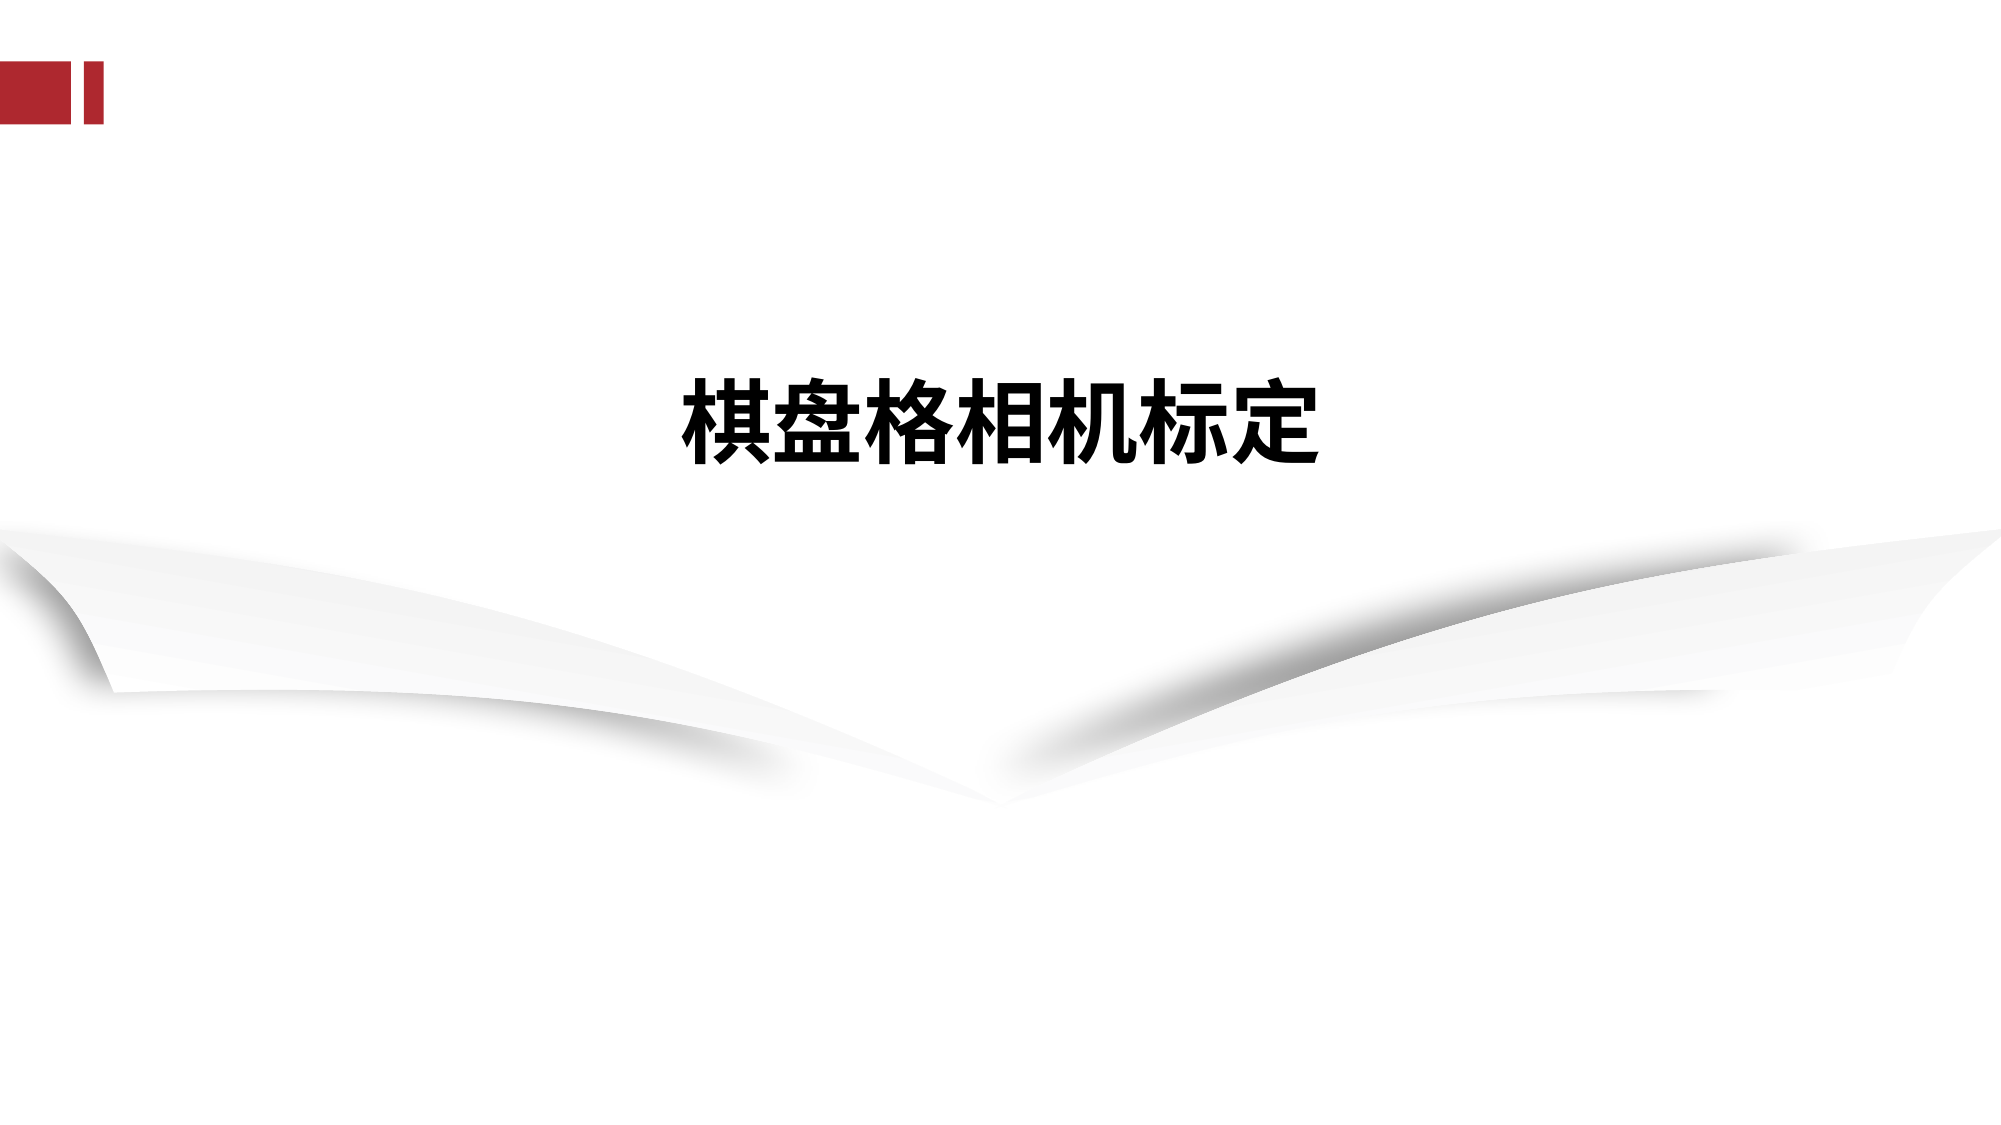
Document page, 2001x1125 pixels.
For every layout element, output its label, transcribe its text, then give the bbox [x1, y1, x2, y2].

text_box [0, 528, 2000, 809]
text_box 棋盘格相机标定 [328, 357, 1675, 483]
